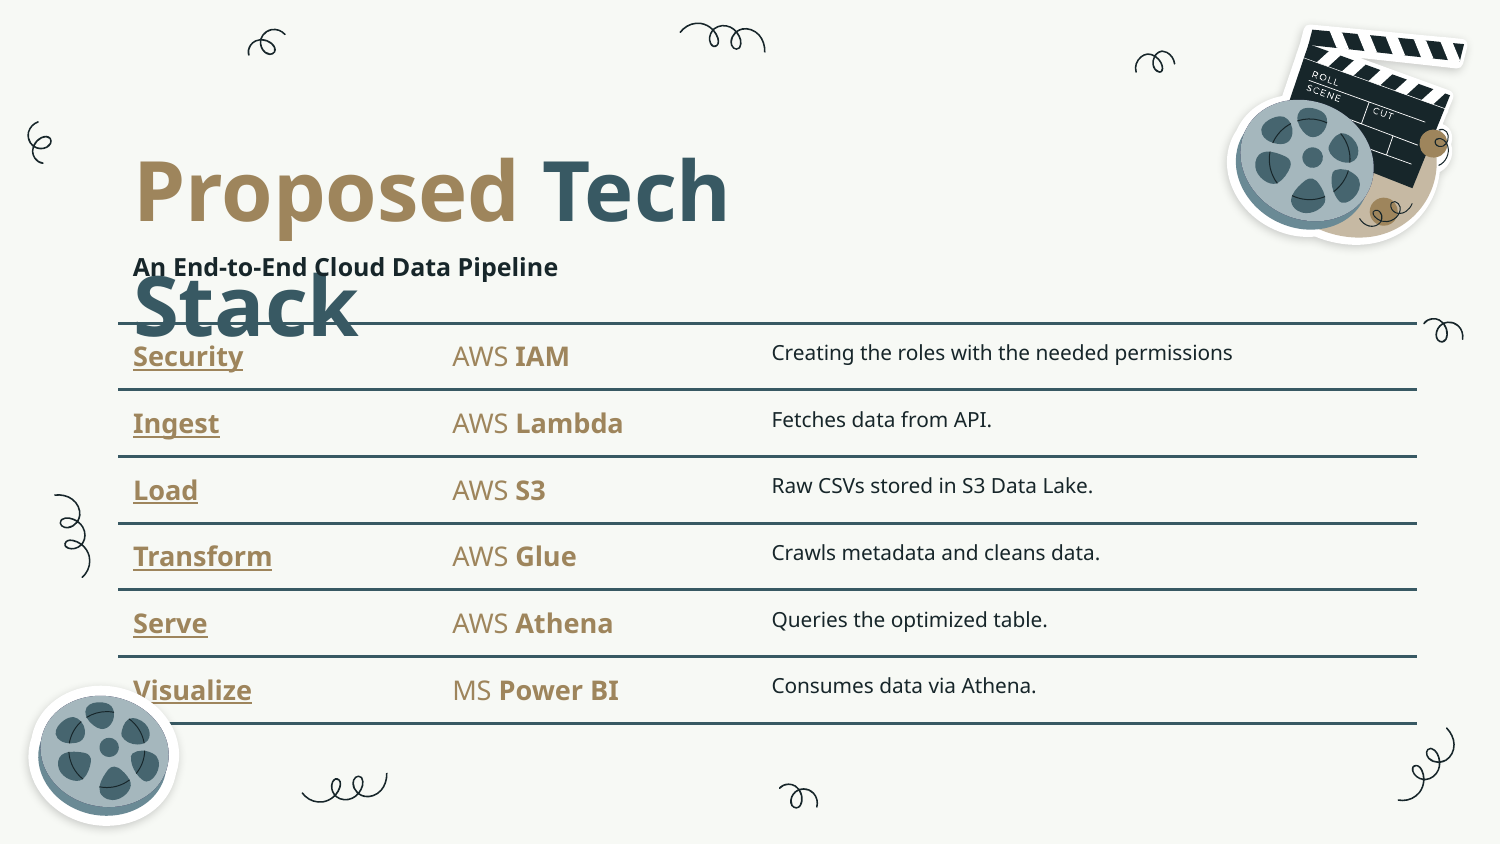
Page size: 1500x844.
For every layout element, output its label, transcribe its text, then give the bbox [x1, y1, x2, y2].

table_cell Fetches data from API. [757, 391, 1417, 455]
table_cell Visualize [118, 658, 437, 722]
table_cell AWS S3 [437, 458, 757, 522]
table_cell Ingest [118, 391, 437, 455]
table_cell Consumes data via Athena. [757, 658, 1417, 722]
table_cell Raw CSVs stored in S3 Data Lake. [757, 458, 1417, 522]
table_header Creating the roles with the needed permissions [757, 325, 1417, 388]
table_cell Queries the optimized table. [757, 591, 1417, 655]
table_cell MS Power BI [437, 658, 757, 722]
table_cell AWS Lambda [437, 391, 757, 455]
table_cell Transform [118, 525, 437, 588]
table_cell AWS Glue [437, 525, 757, 588]
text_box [32, 695, 175, 817]
table_cell Serve [118, 591, 437, 655]
table_header Security [118, 325, 437, 388]
table_cell AWS Athena [437, 591, 757, 655]
title Proposed Tech Stack [118, 108, 916, 203]
table_header AWS IAM [437, 325, 757, 388]
text_box An End-to-End Cloud Data Pipeline [118, 236, 768, 316]
table_cell Load [118, 458, 437, 522]
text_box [1205, 0, 1484, 271]
table_cell Crawls metadata and cleans data. [757, 525, 1417, 588]
